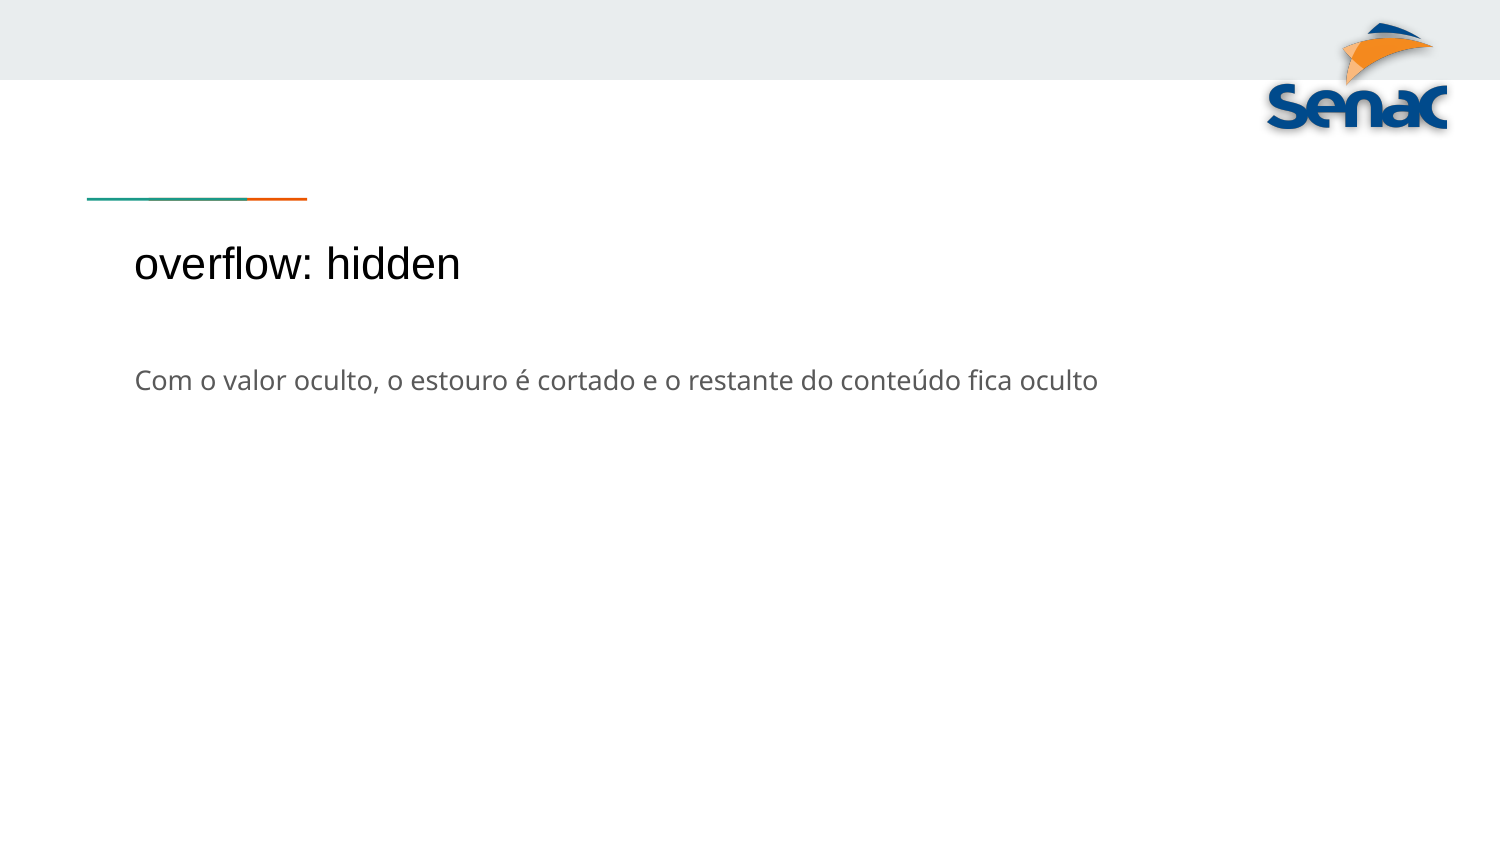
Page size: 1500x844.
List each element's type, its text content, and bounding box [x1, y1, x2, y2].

picture [1266, 22, 1448, 129]
title overflow: hidden [119, 216, 1381, 305]
list Com o valor oculto, o estouro é cortado e o restante do conteúdo fica oculto [119, 341, 1447, 712]
